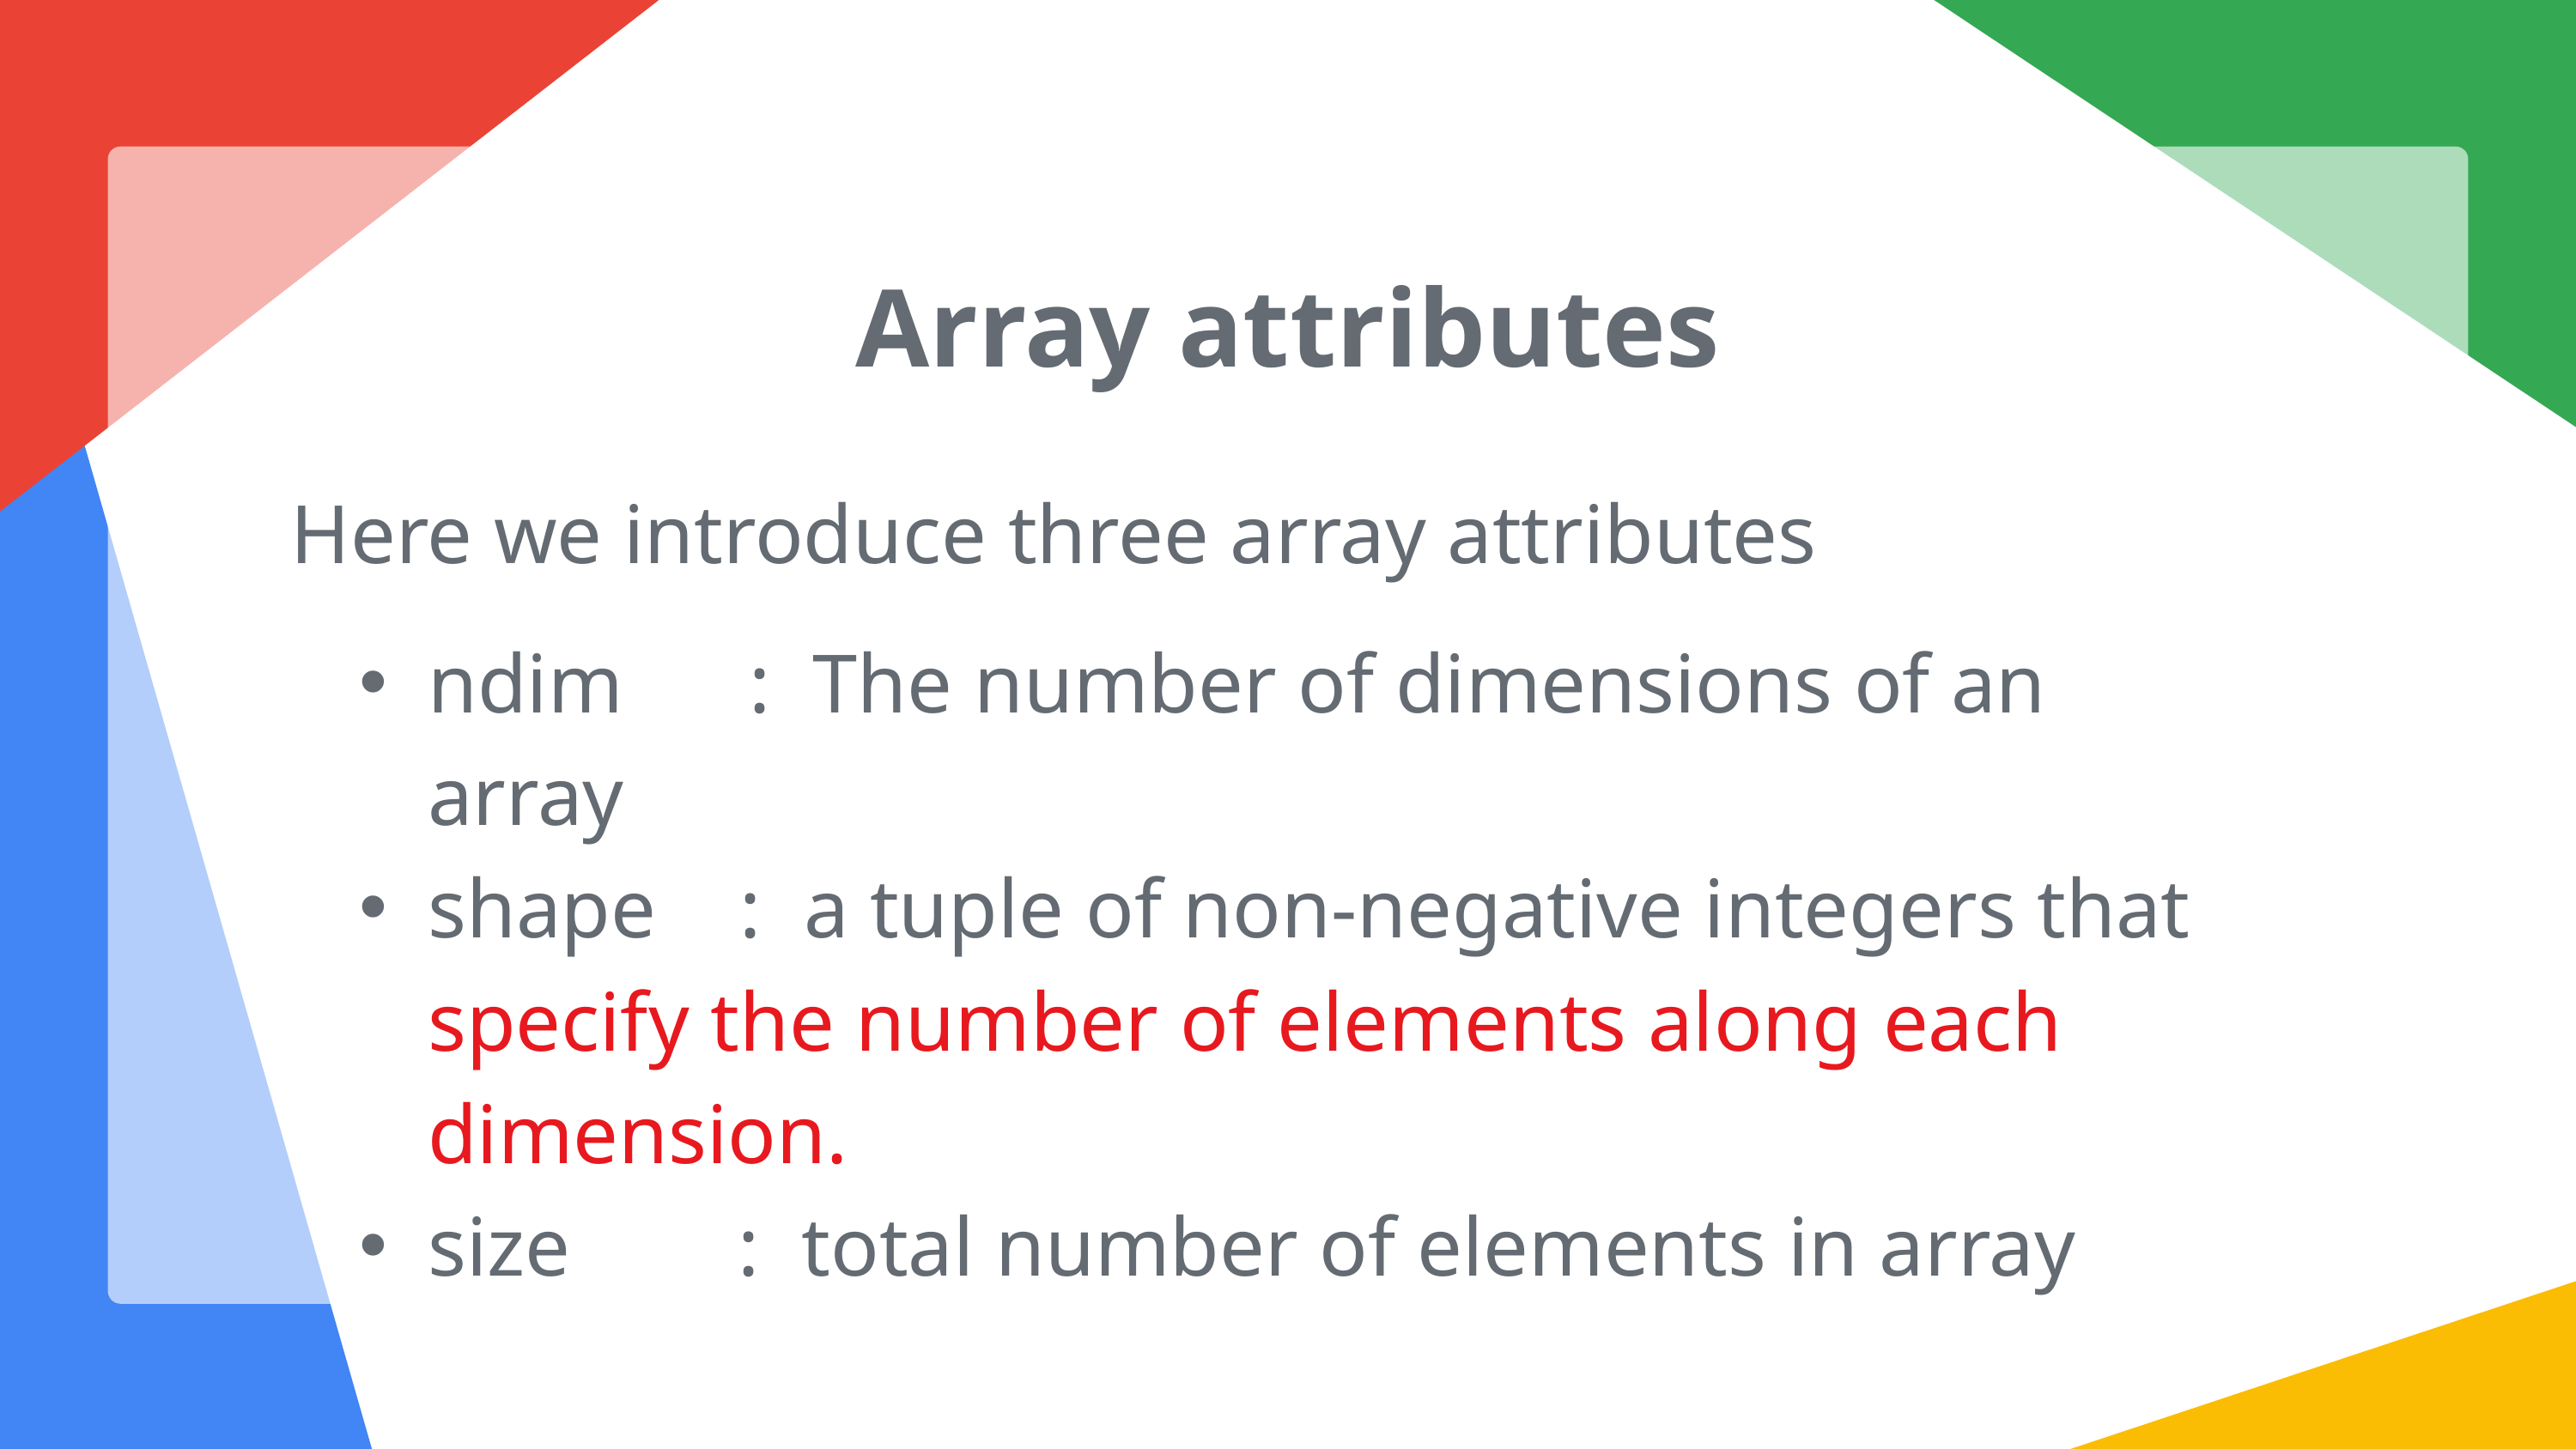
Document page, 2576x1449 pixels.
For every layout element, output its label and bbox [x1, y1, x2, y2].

text_box [0, 0, 2576, 1449]
text_box [107, 146, 2469, 1304]
